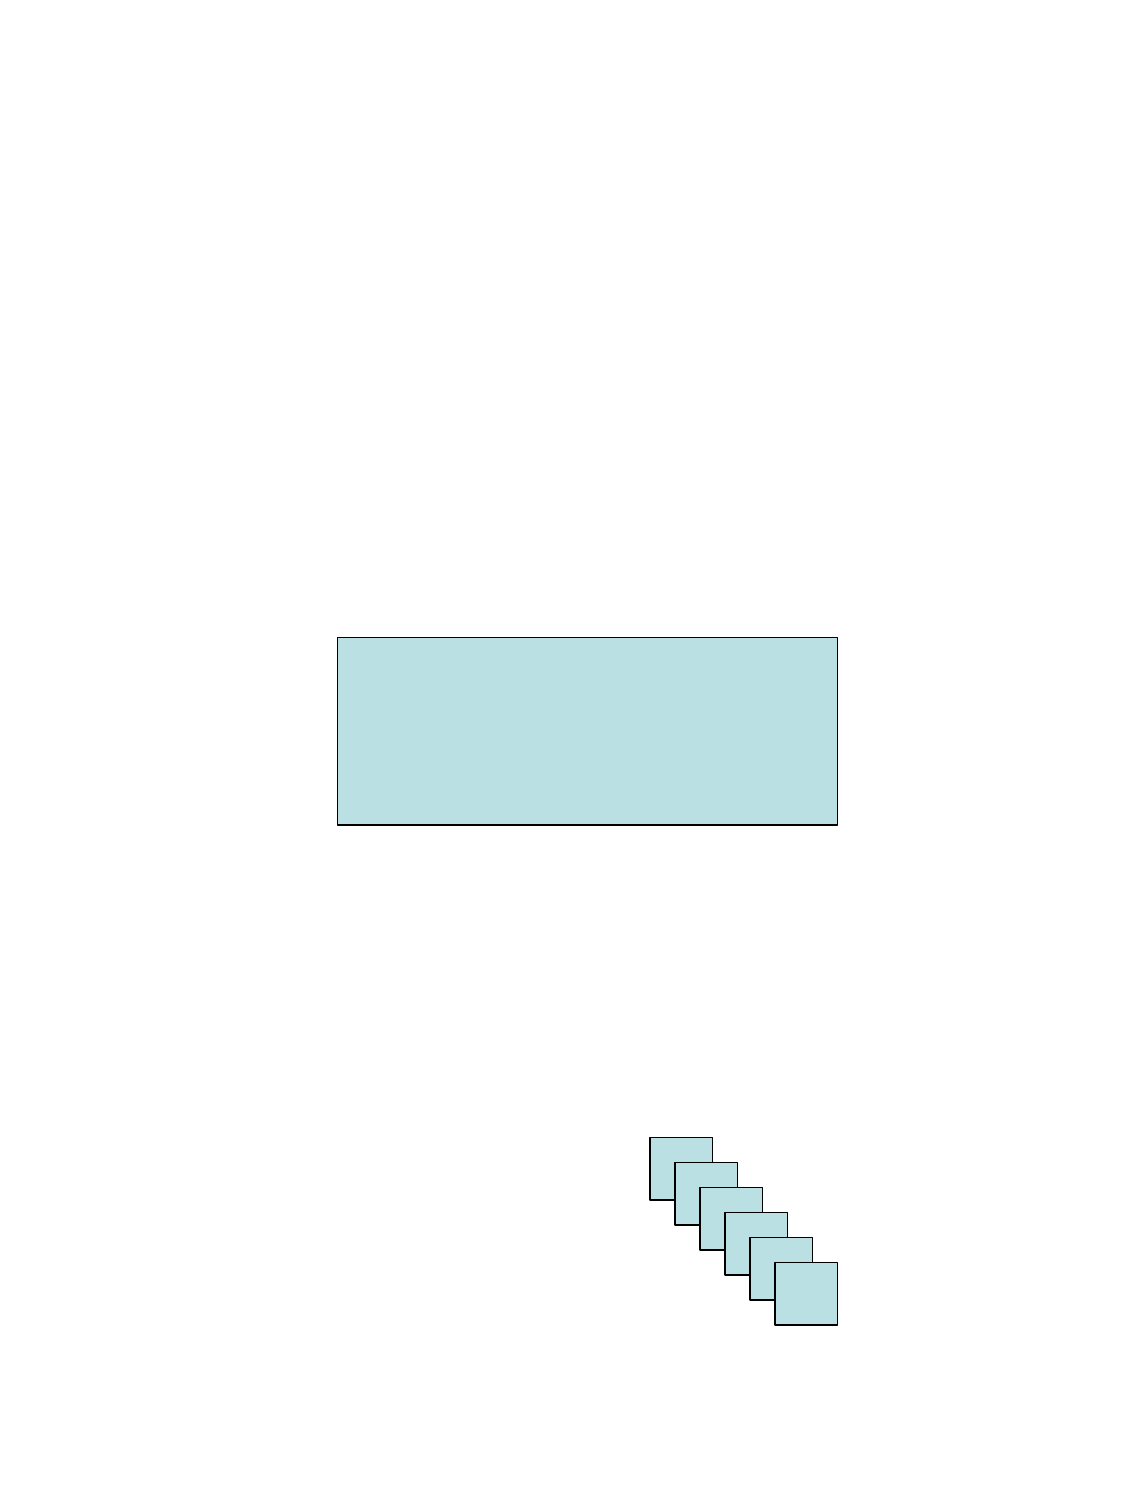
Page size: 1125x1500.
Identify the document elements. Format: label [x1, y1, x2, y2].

text_box [724, 1212, 788, 1275]
text_box [337, 637, 838, 825]
text_box [699, 1187, 763, 1250]
text_box [774, 1262, 838, 1325]
text_box [749, 1237, 813, 1300]
text_box [649, 1137, 713, 1200]
text_box [674, 1162, 738, 1225]
